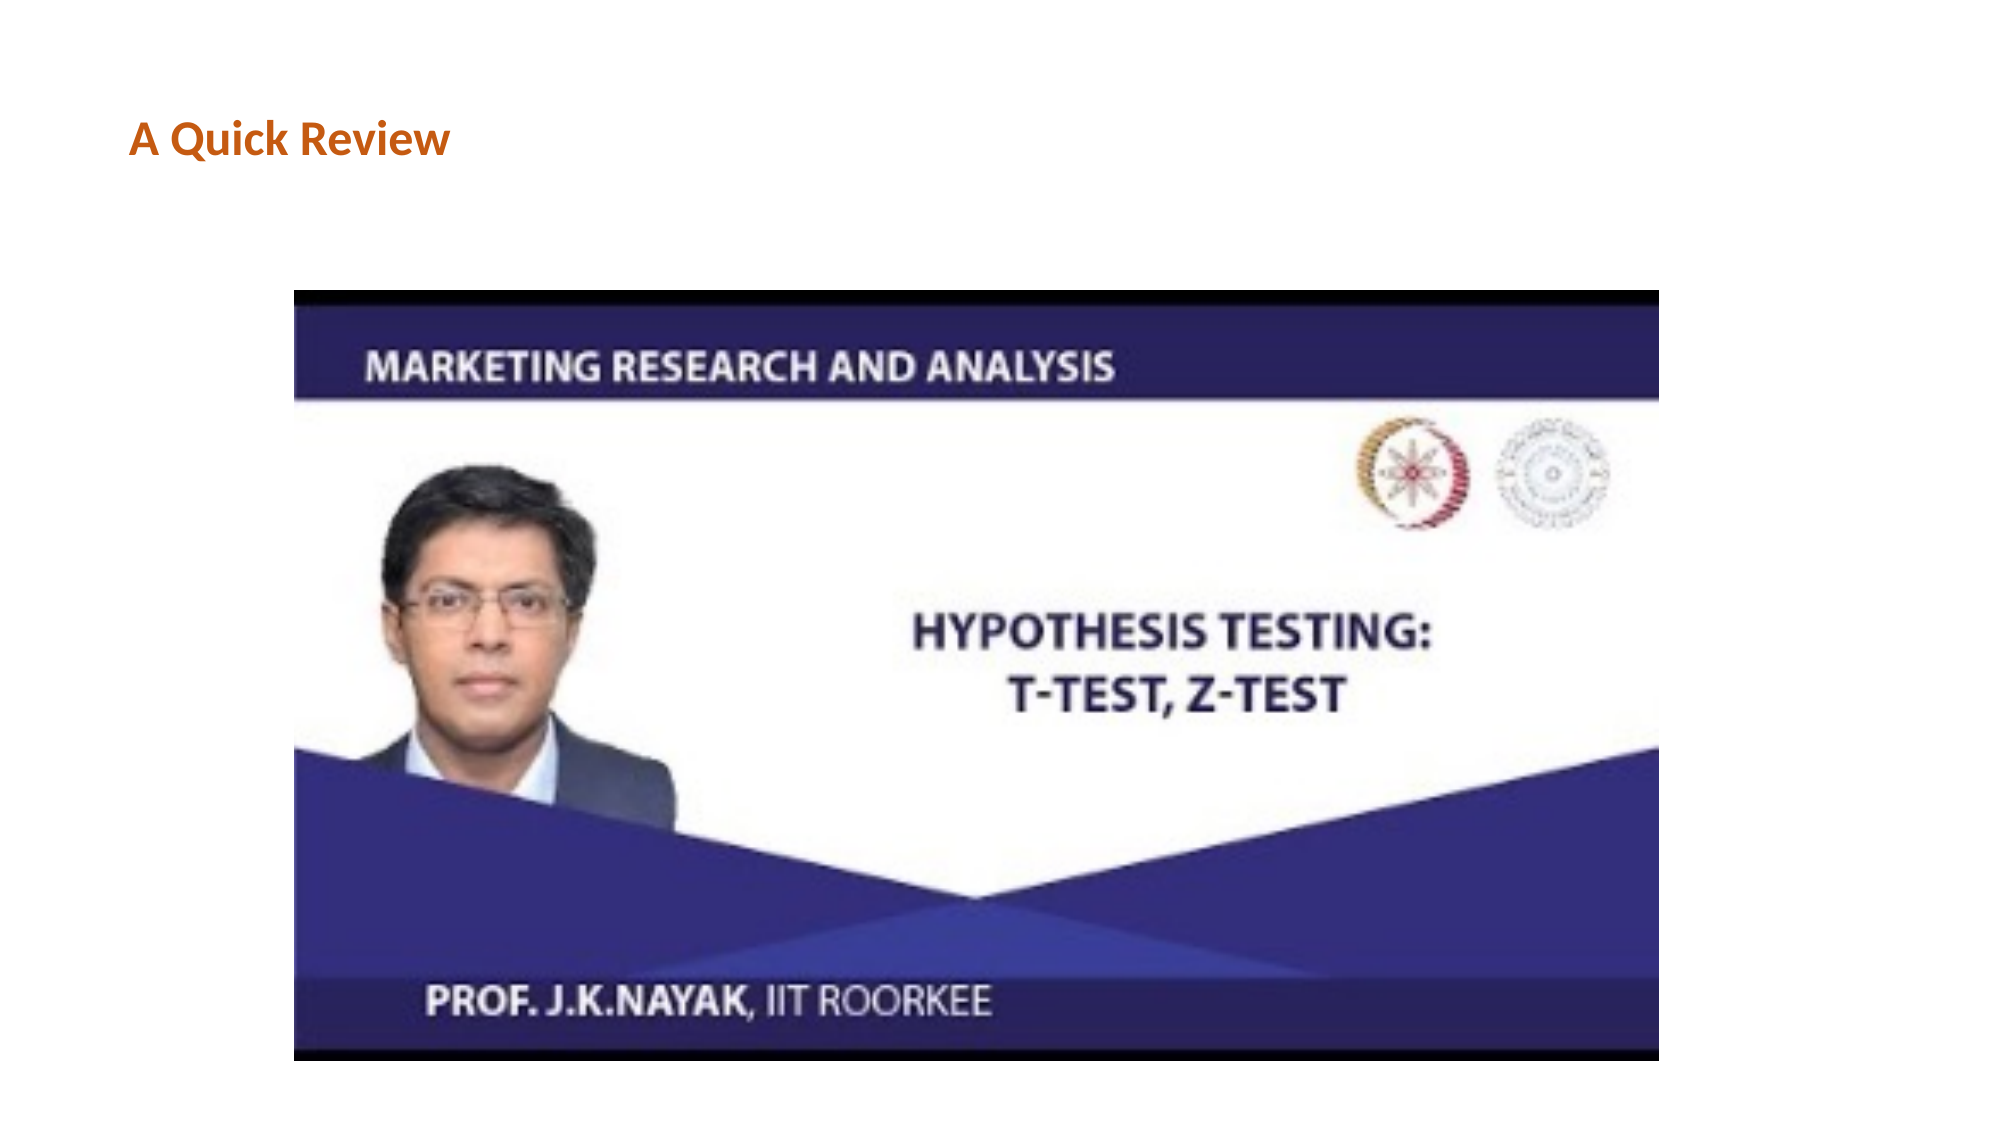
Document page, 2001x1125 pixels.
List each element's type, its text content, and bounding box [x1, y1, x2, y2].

text_box A Quick Review [114, 97, 1752, 173]
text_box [293, 289, 1660, 1062]
